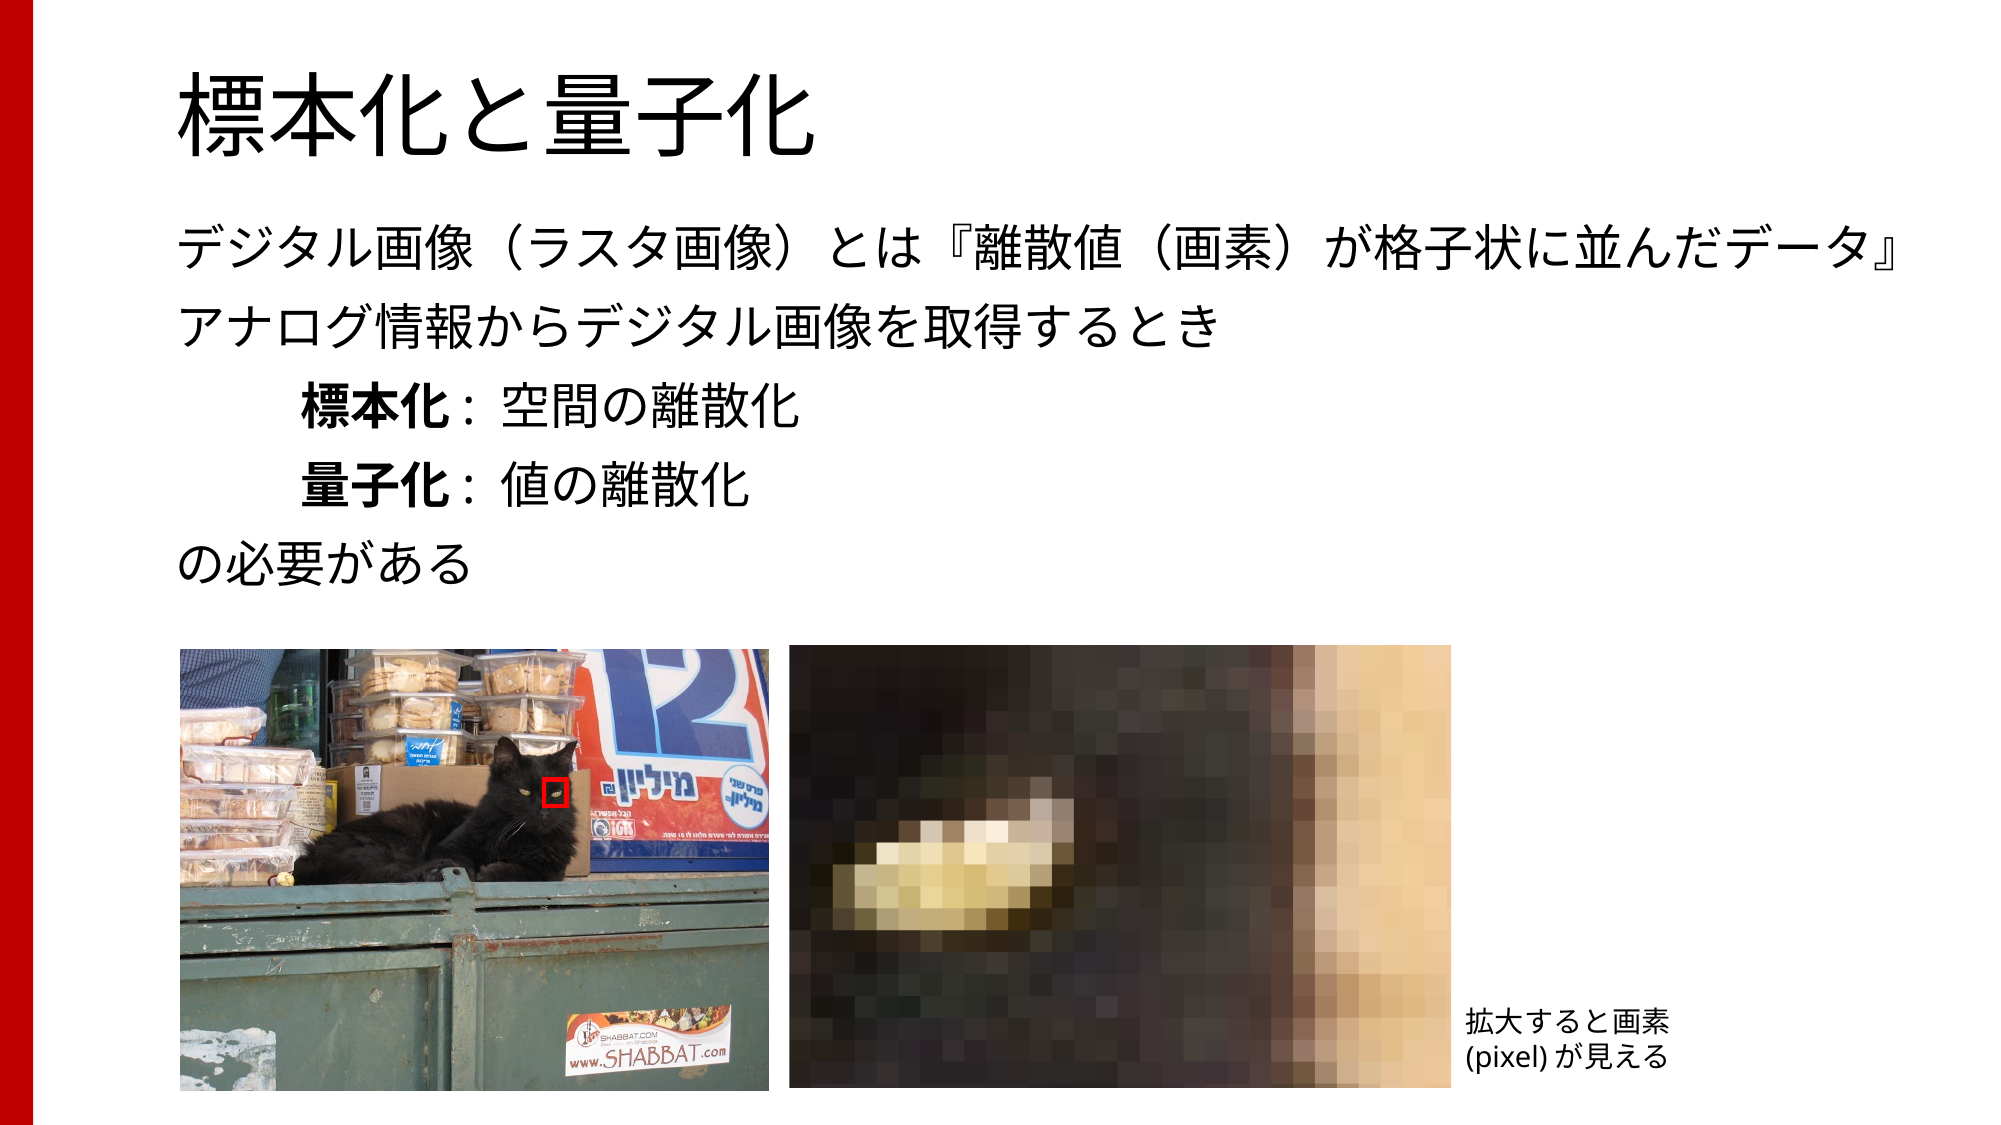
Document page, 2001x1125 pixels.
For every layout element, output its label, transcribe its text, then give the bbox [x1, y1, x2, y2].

picture [789, 645, 1452, 1088]
list デジタル画像（ラスタ画像）とは『離散値（画素）が格子状に並んだデータ』 アナログ情報からデジタル画像を取得するとき 標本化: 空間の離散化 量子化: 値の離散化 の必要がある [160, 215, 1972, 653]
text_box 拡大すると画素(pixel)が見える [1452, 995, 1720, 1081]
title 標本化と量子化 [160, 59, 1819, 181]
picture [180, 649, 769, 1091]
